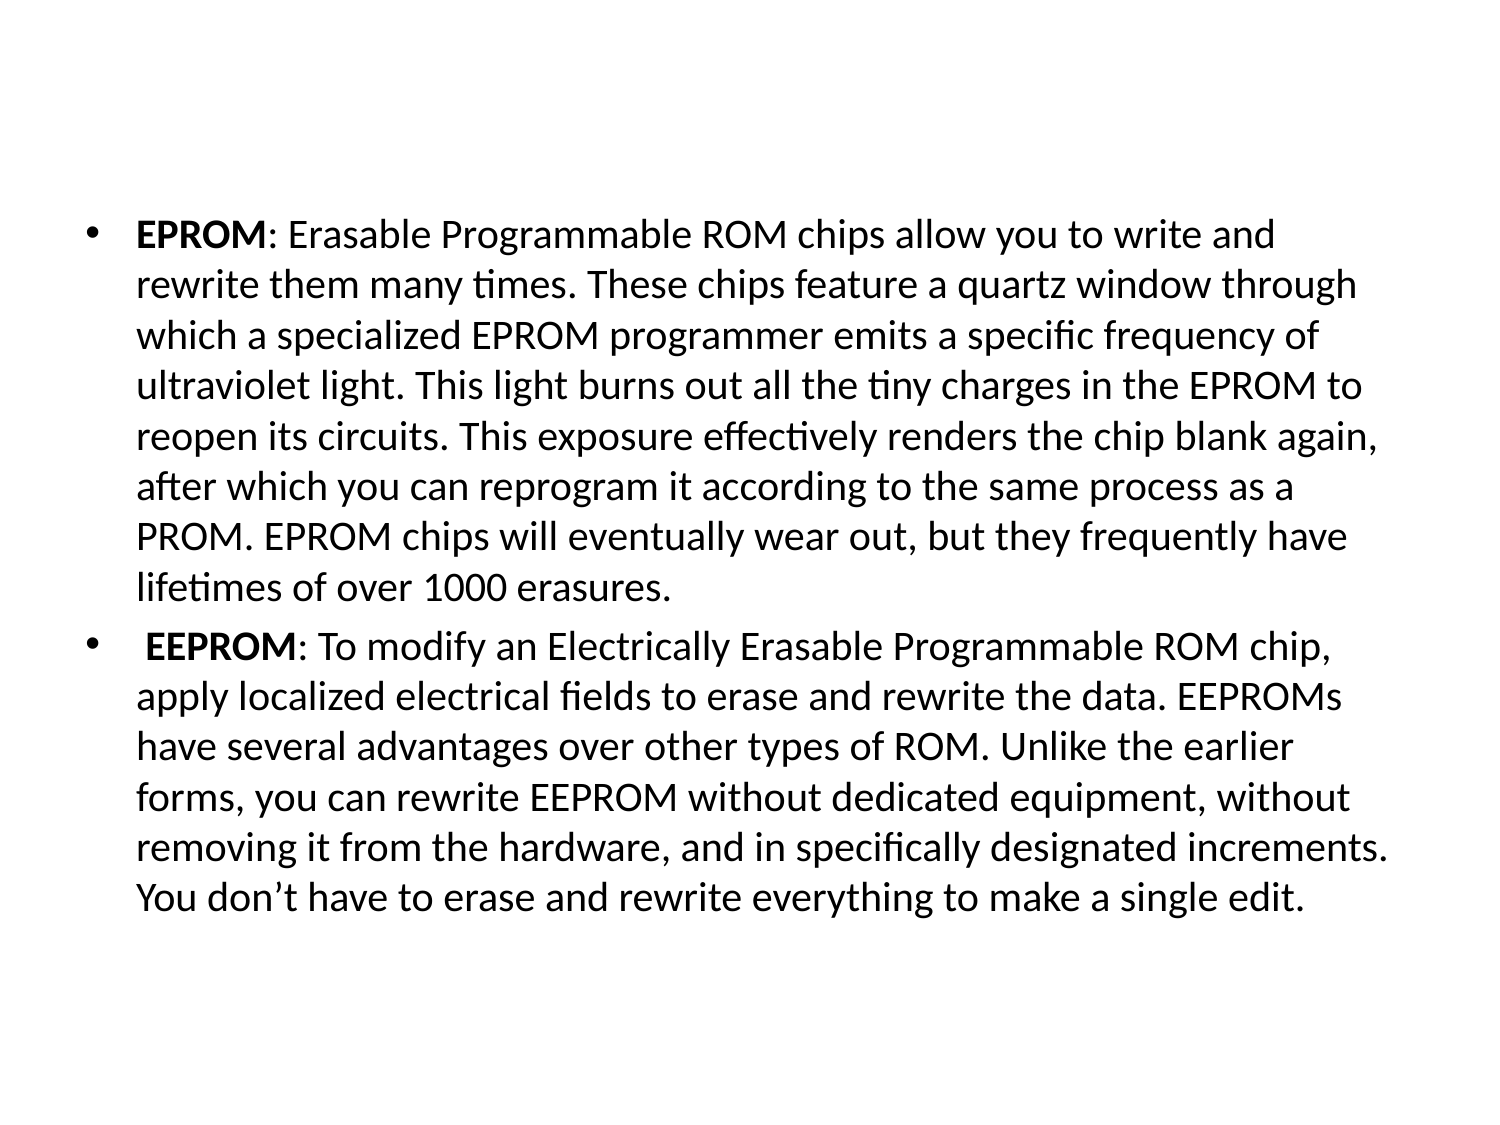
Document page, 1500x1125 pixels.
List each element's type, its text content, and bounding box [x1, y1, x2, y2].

list EPROM: Erasable Programmable ROM chips allow you to write and rewrite them many times. These chips feature a quartz window through which a specialized EPROM programmer emits a specific frequency of ultraviolet light. This light burns out all the tiny charges in the EPROM to reopen its circuits. This exposure effectively renders the chip blank again, after which you can reprogram it according to the same process as a PROM. EPROM chips will eventually wear out, but they frequently have lifetimes of over 1000 erasures. EEPROM: To modify an Electrically Erasable Programmable ROM chip, apply localized electrical fields to erase and rewrite the data. EEPROMs have several advantages over other types of ROM. Unlike the earlier forms, you can rewrite EEPROM without dedicated equipment, without removing it from the hardware, and in specifically designated increments. You don’t have to erase and rewrite everything to make a single edit. [70, 199, 1421, 942]
